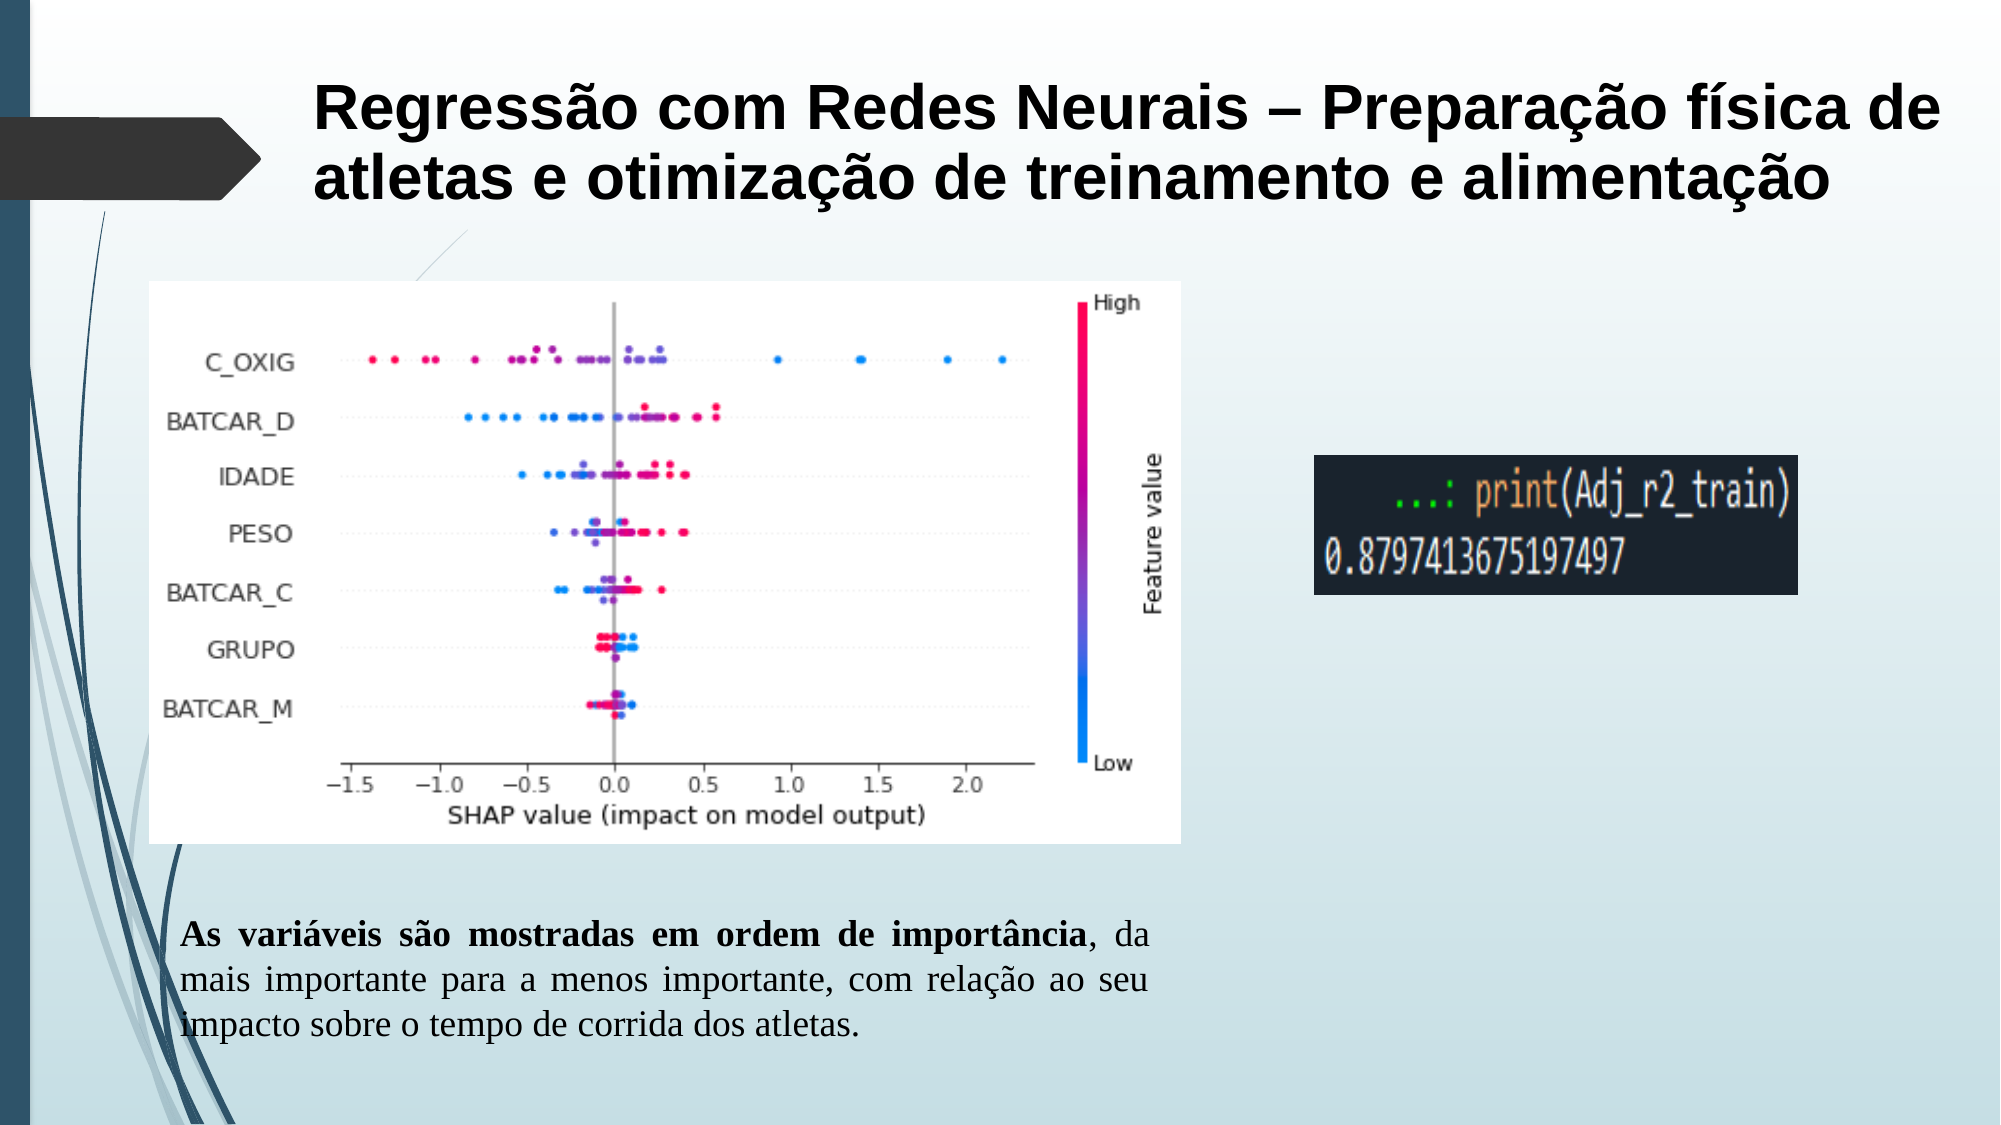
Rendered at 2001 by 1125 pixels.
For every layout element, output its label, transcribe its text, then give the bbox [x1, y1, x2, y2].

text_box As variáveis são mostradas em ordem de importância, da mais importante para a menos importante, com relação ao seu impacto sobre o tempo de corrida dos atletas. [165, 901, 1165, 1051]
text_box Regressão com Redes Neurais – Preparação física de atletas e otimização de treinamento e alimentação [298, 35, 2000, 253]
picture [148, 281, 1182, 844]
picture [1314, 454, 1798, 595]
